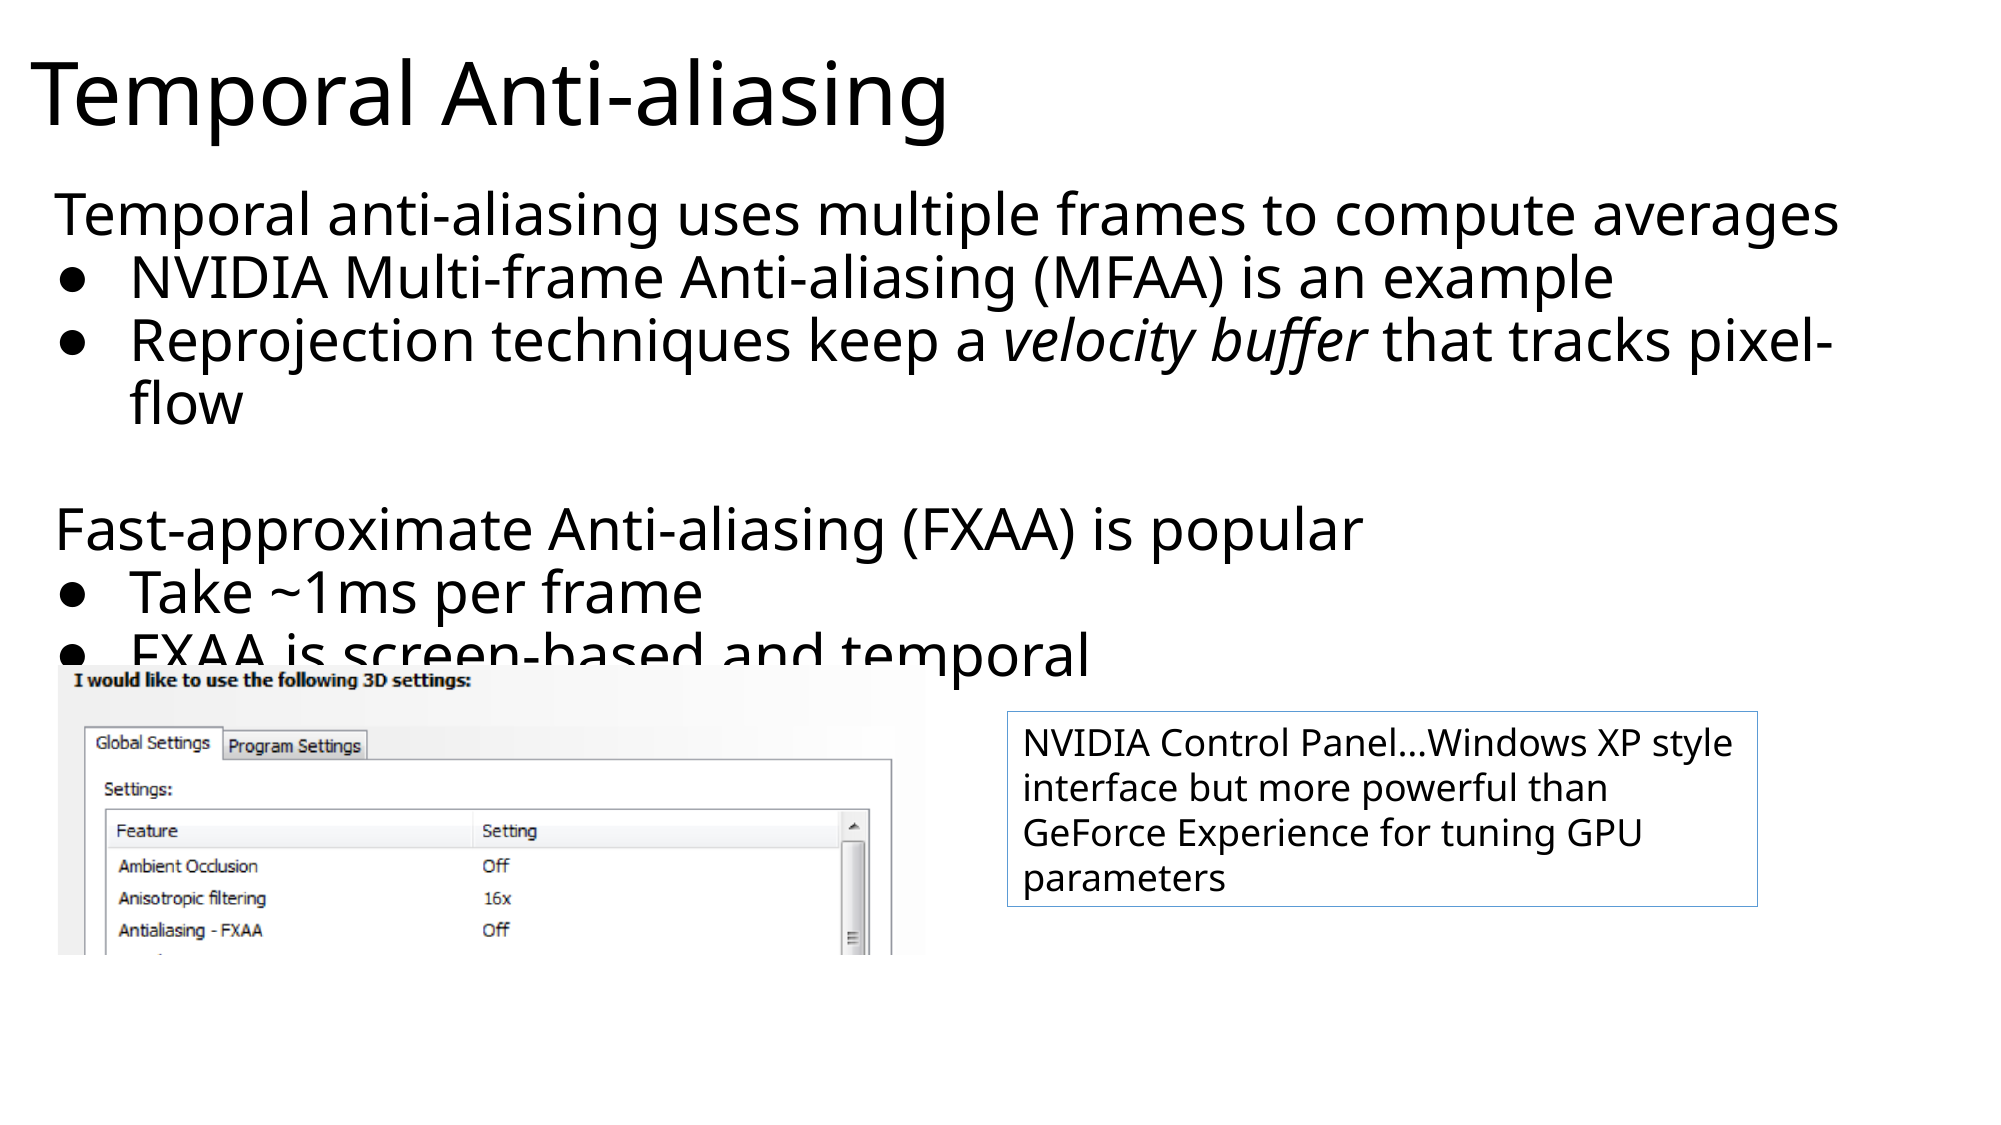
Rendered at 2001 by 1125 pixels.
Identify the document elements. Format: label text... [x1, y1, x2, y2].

title Temporal Anti-aliasing [15, 34, 1879, 160]
list Temporal anti-aliasing uses multiple frames to compute averages NVIDIA Multi-frame Anti-aliasing (MFAA) is an example Reprojection techniques keep a velocity buffer that tracks pixel-flow Fast-approximate Anti-aliasing (FXAA) is popular Take ~1ms per frame FXAA is screen-based and temporal [15, 170, 1879, 918]
text_box NVIDIA Control Panel…Windows XP style interface but more powerful than GeForce Experience for tuning GPU parameters [1007, 711, 1758, 907]
picture [57, 665, 926, 955]
